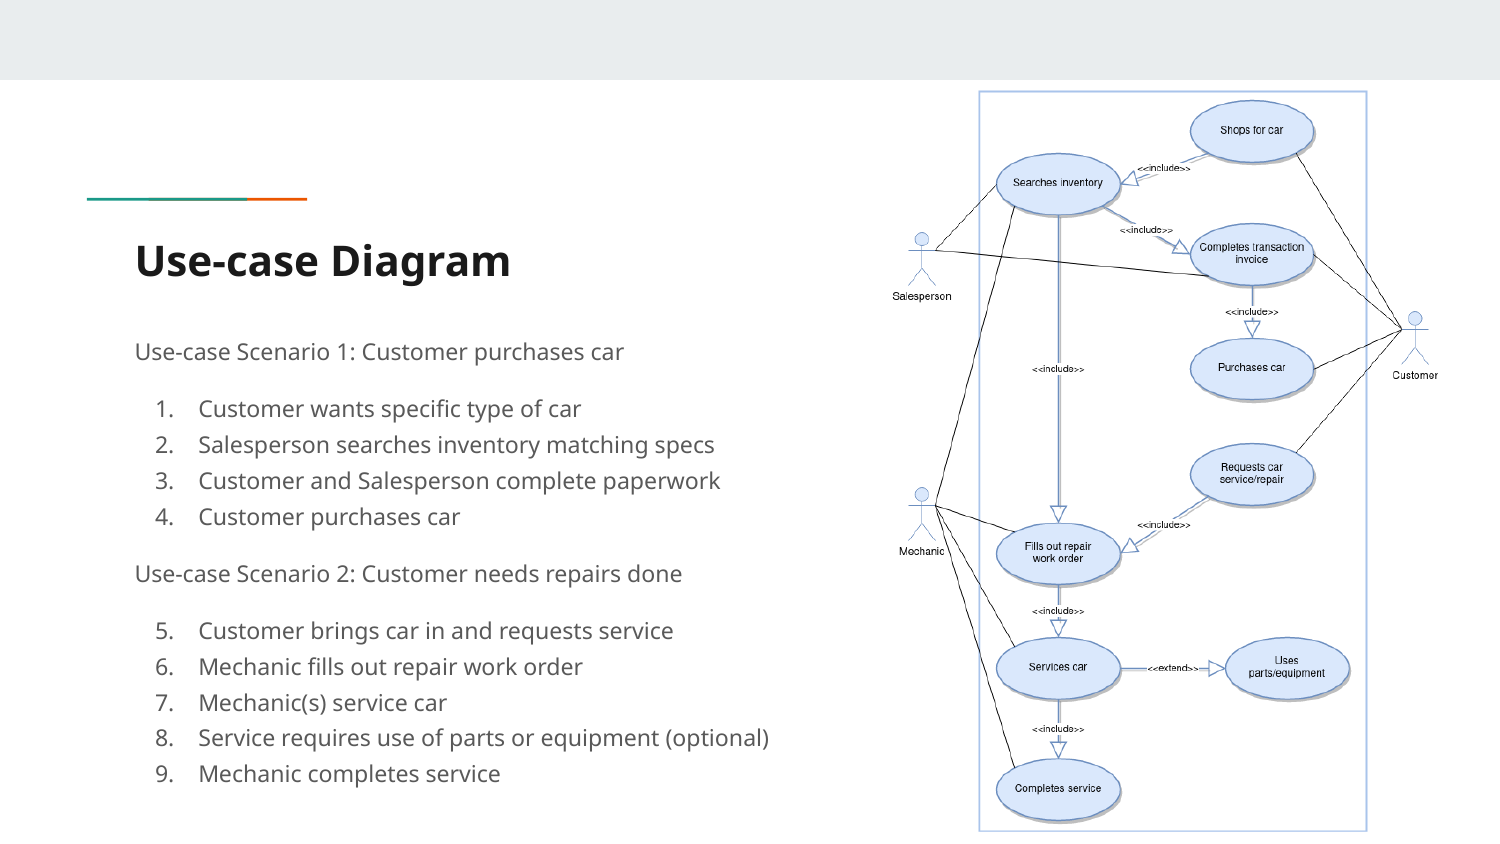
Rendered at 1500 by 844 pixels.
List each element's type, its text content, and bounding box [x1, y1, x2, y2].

title Use-case Diagram [119, 216, 826, 305]
list Use-case Scenario 1: Customer purchases car Customer wants specific type of car Salesperson searches inventory matching specs Customer and Salesperson complete paperwork Customer purchases car Use-case Scenario 2: Customer needs repairs done Customer brings car in and requests service Mechanic fills out repair work order Mechanic(s) service car Service requires use of parts or equipment (optional) Mechanic completes service [119, 316, 887, 807]
picture [892, 90, 1438, 832]
